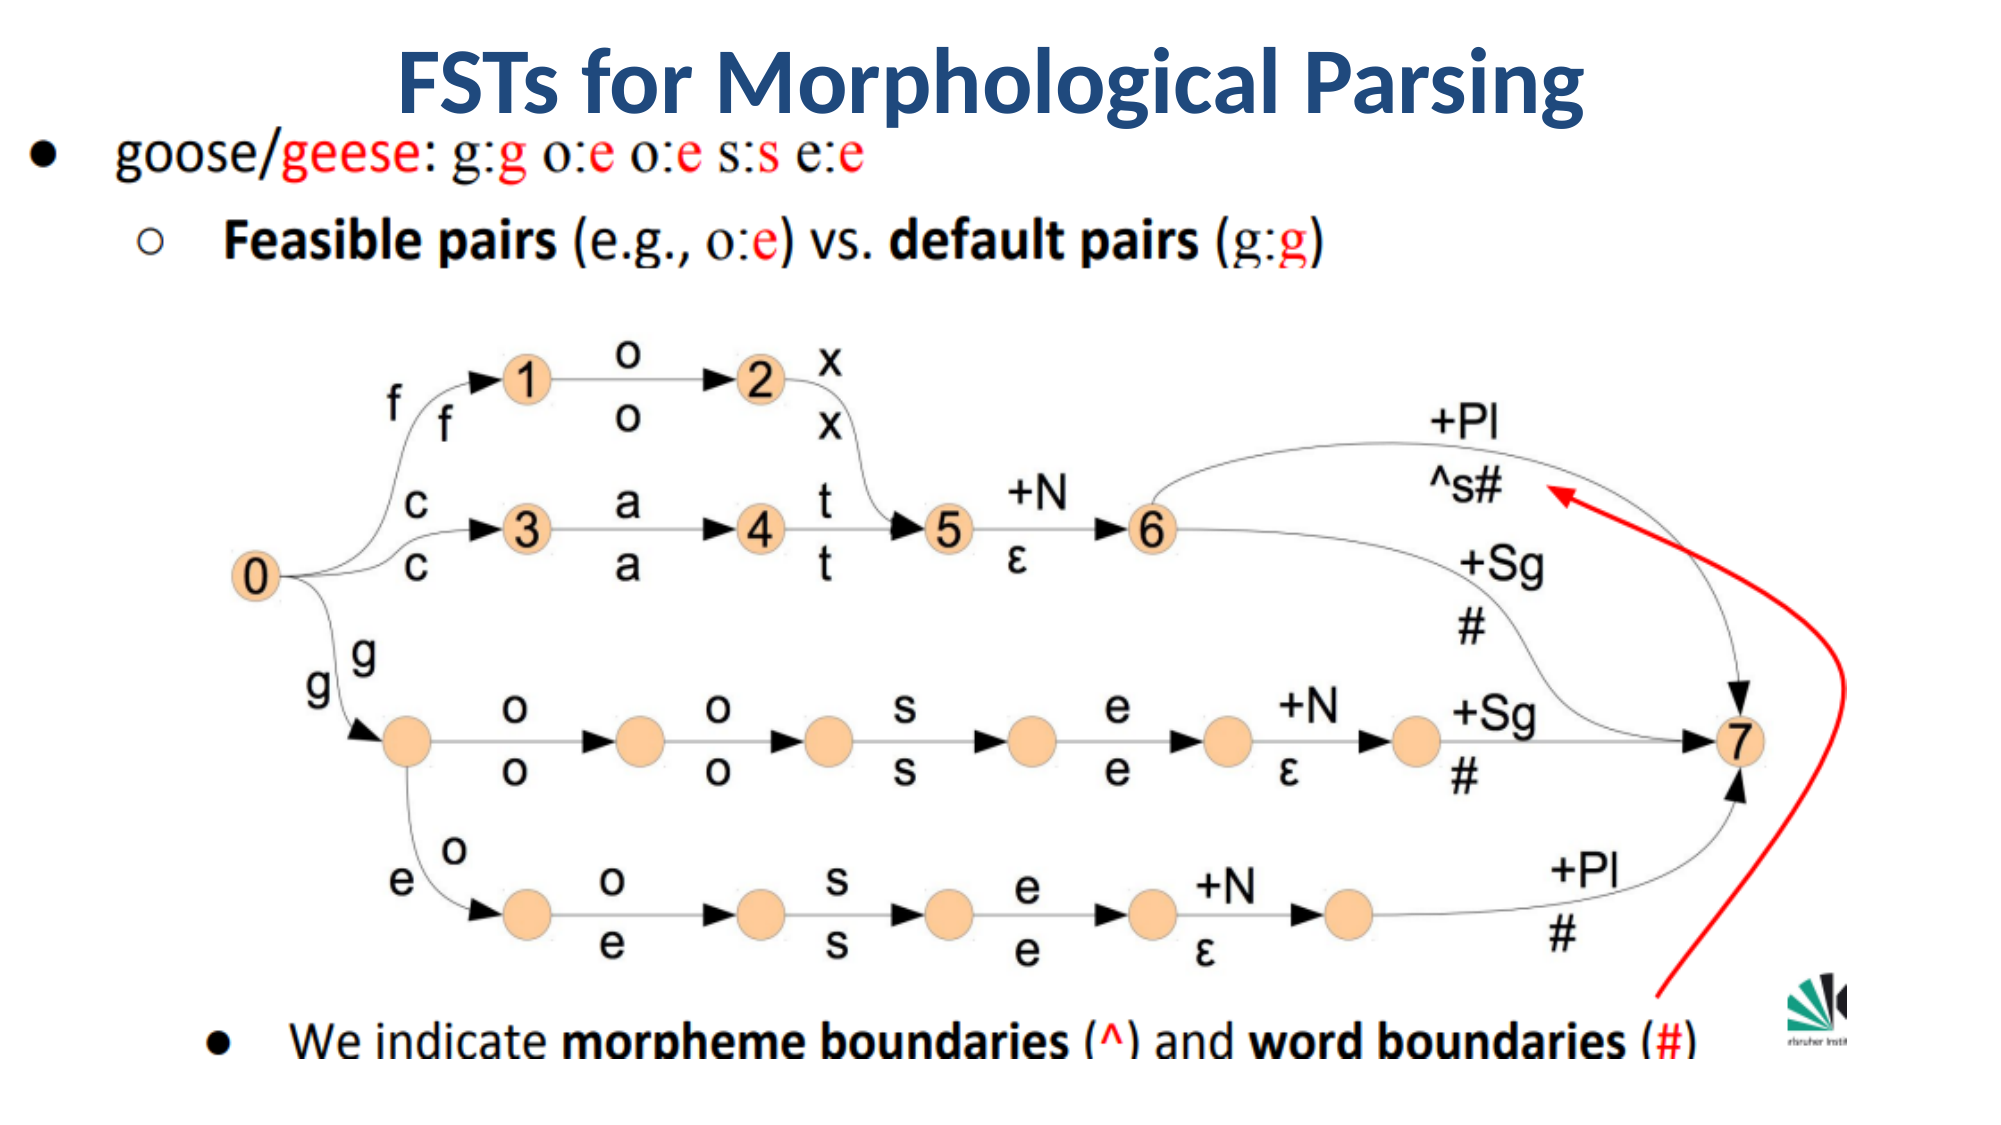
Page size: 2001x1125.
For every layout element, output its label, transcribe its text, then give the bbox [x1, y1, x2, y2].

picture [19, 125, 1847, 1059]
text_box FSTs for Morphological Parsing [61, 0, 1922, 150]
